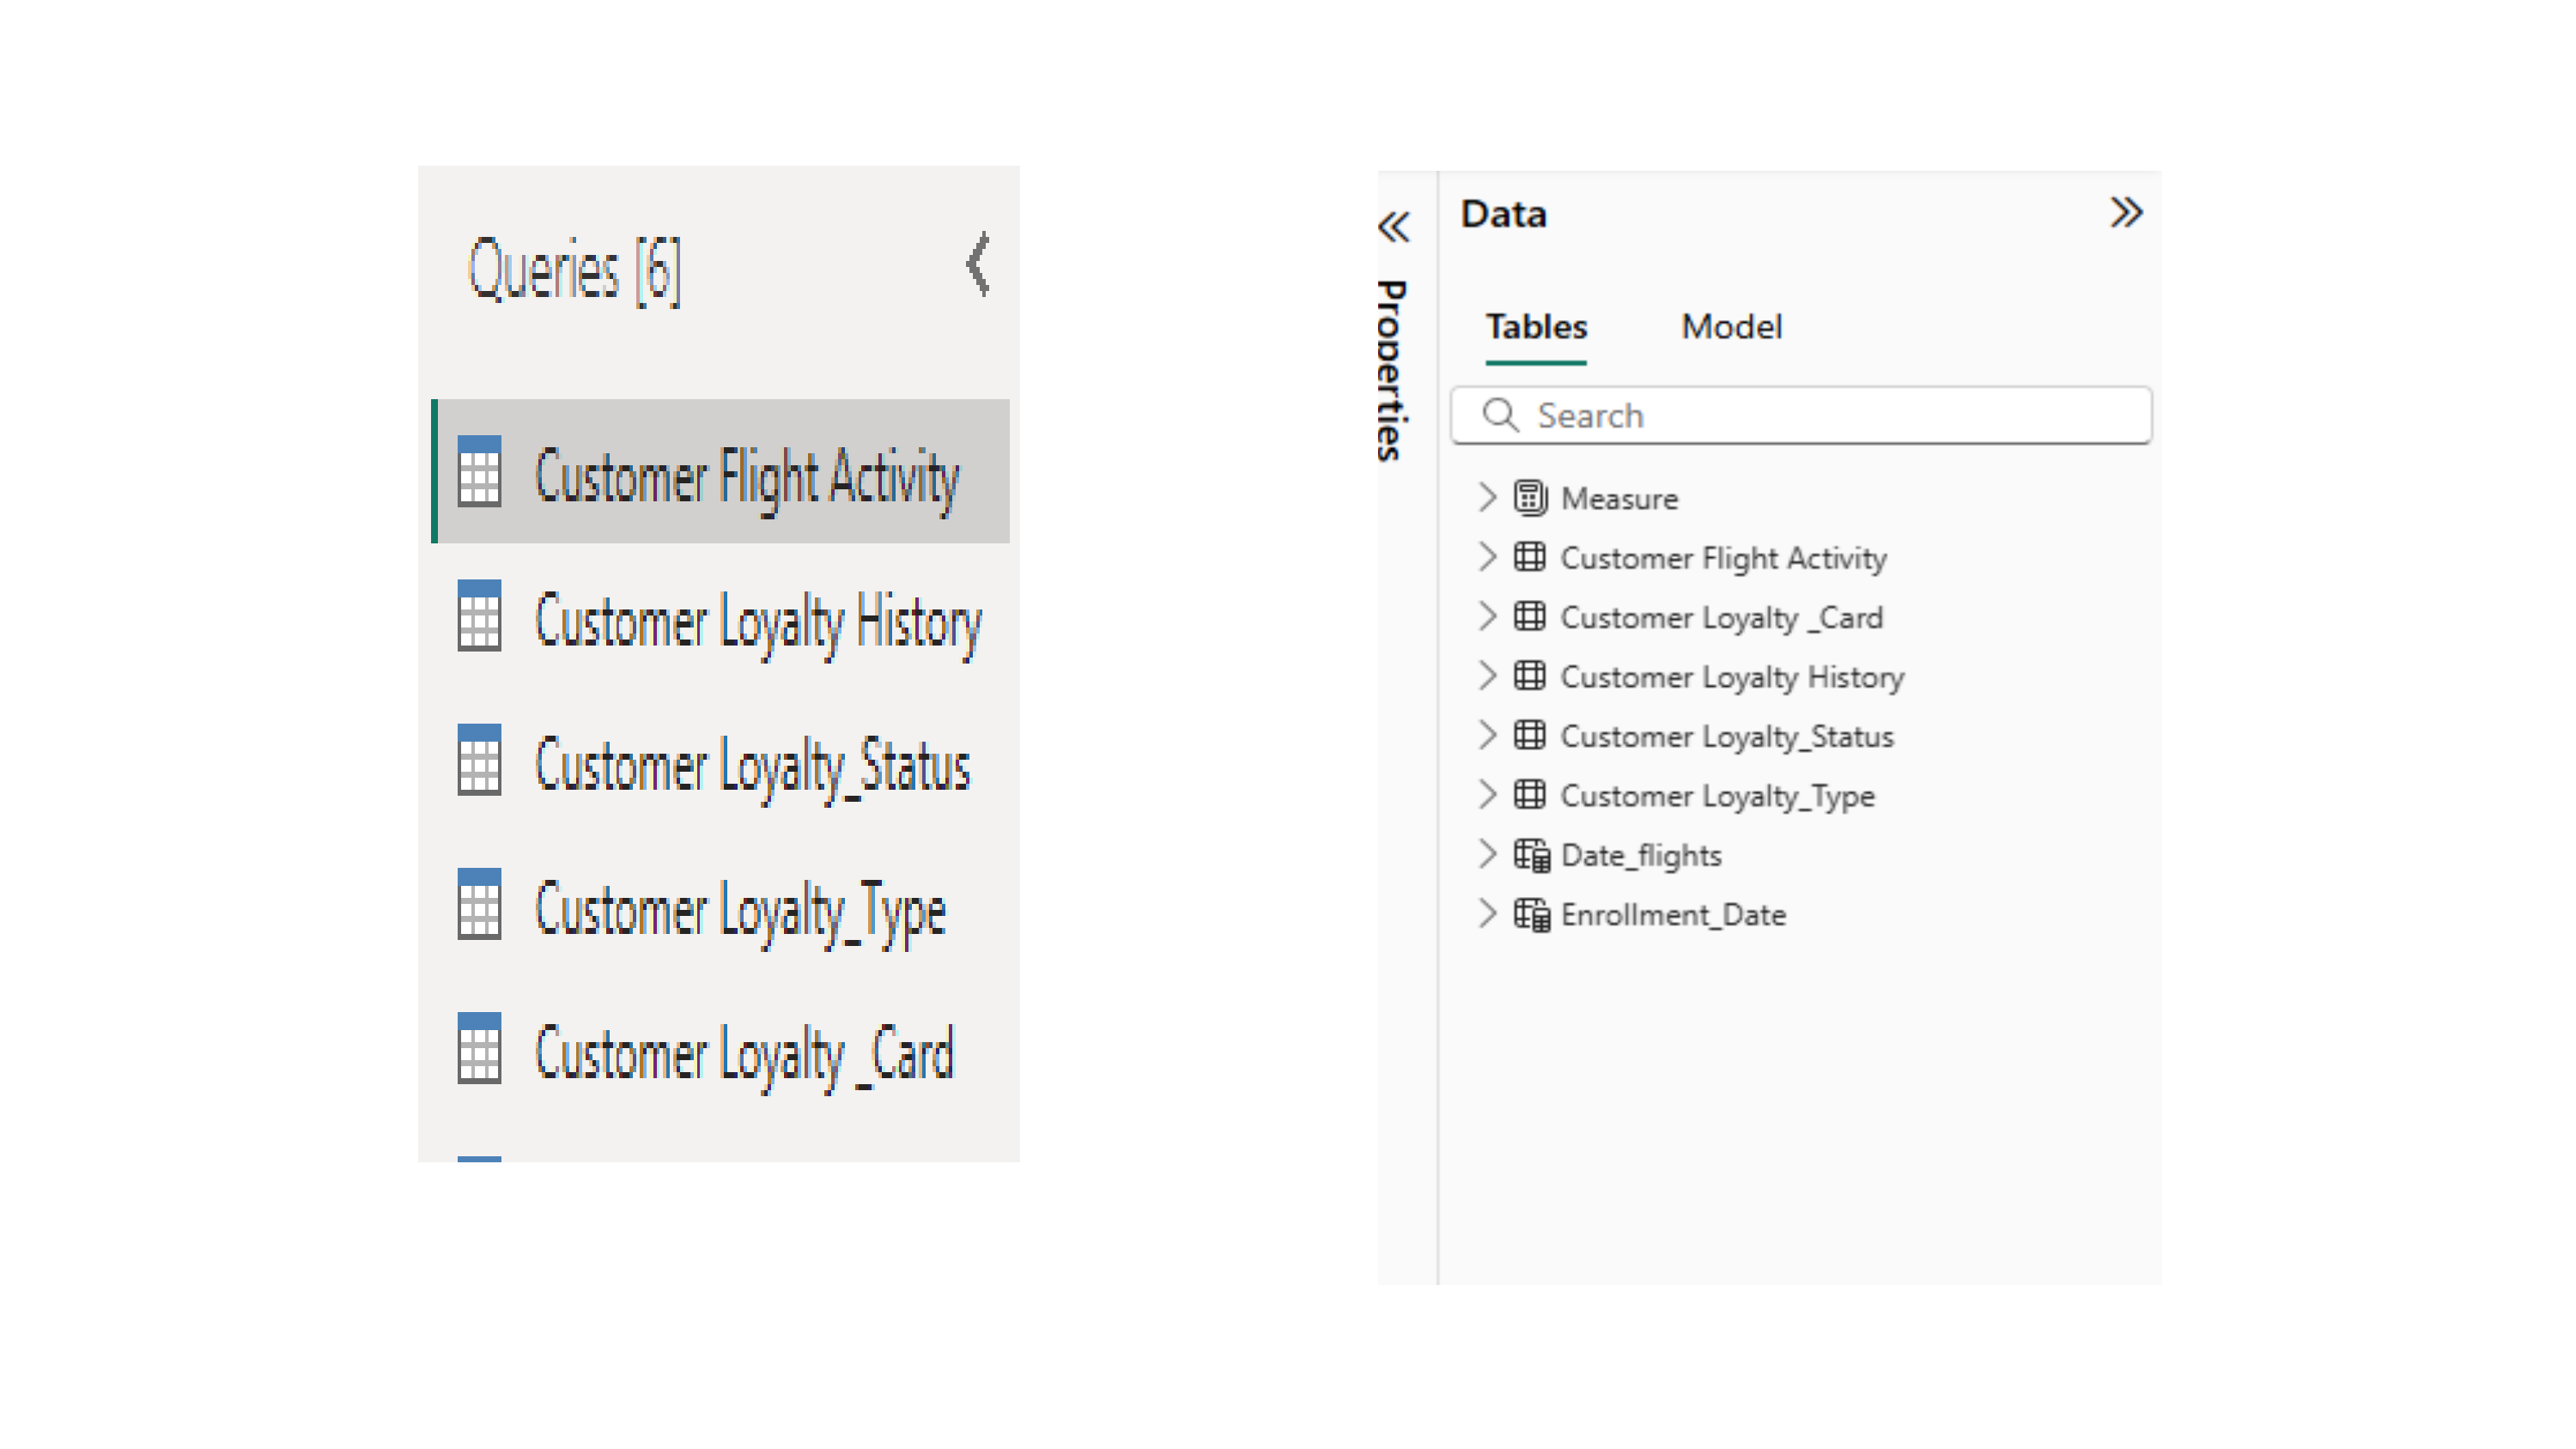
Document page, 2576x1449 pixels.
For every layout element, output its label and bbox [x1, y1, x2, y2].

picture [1378, 170, 2163, 1285]
picture [418, 166, 1020, 1163]
